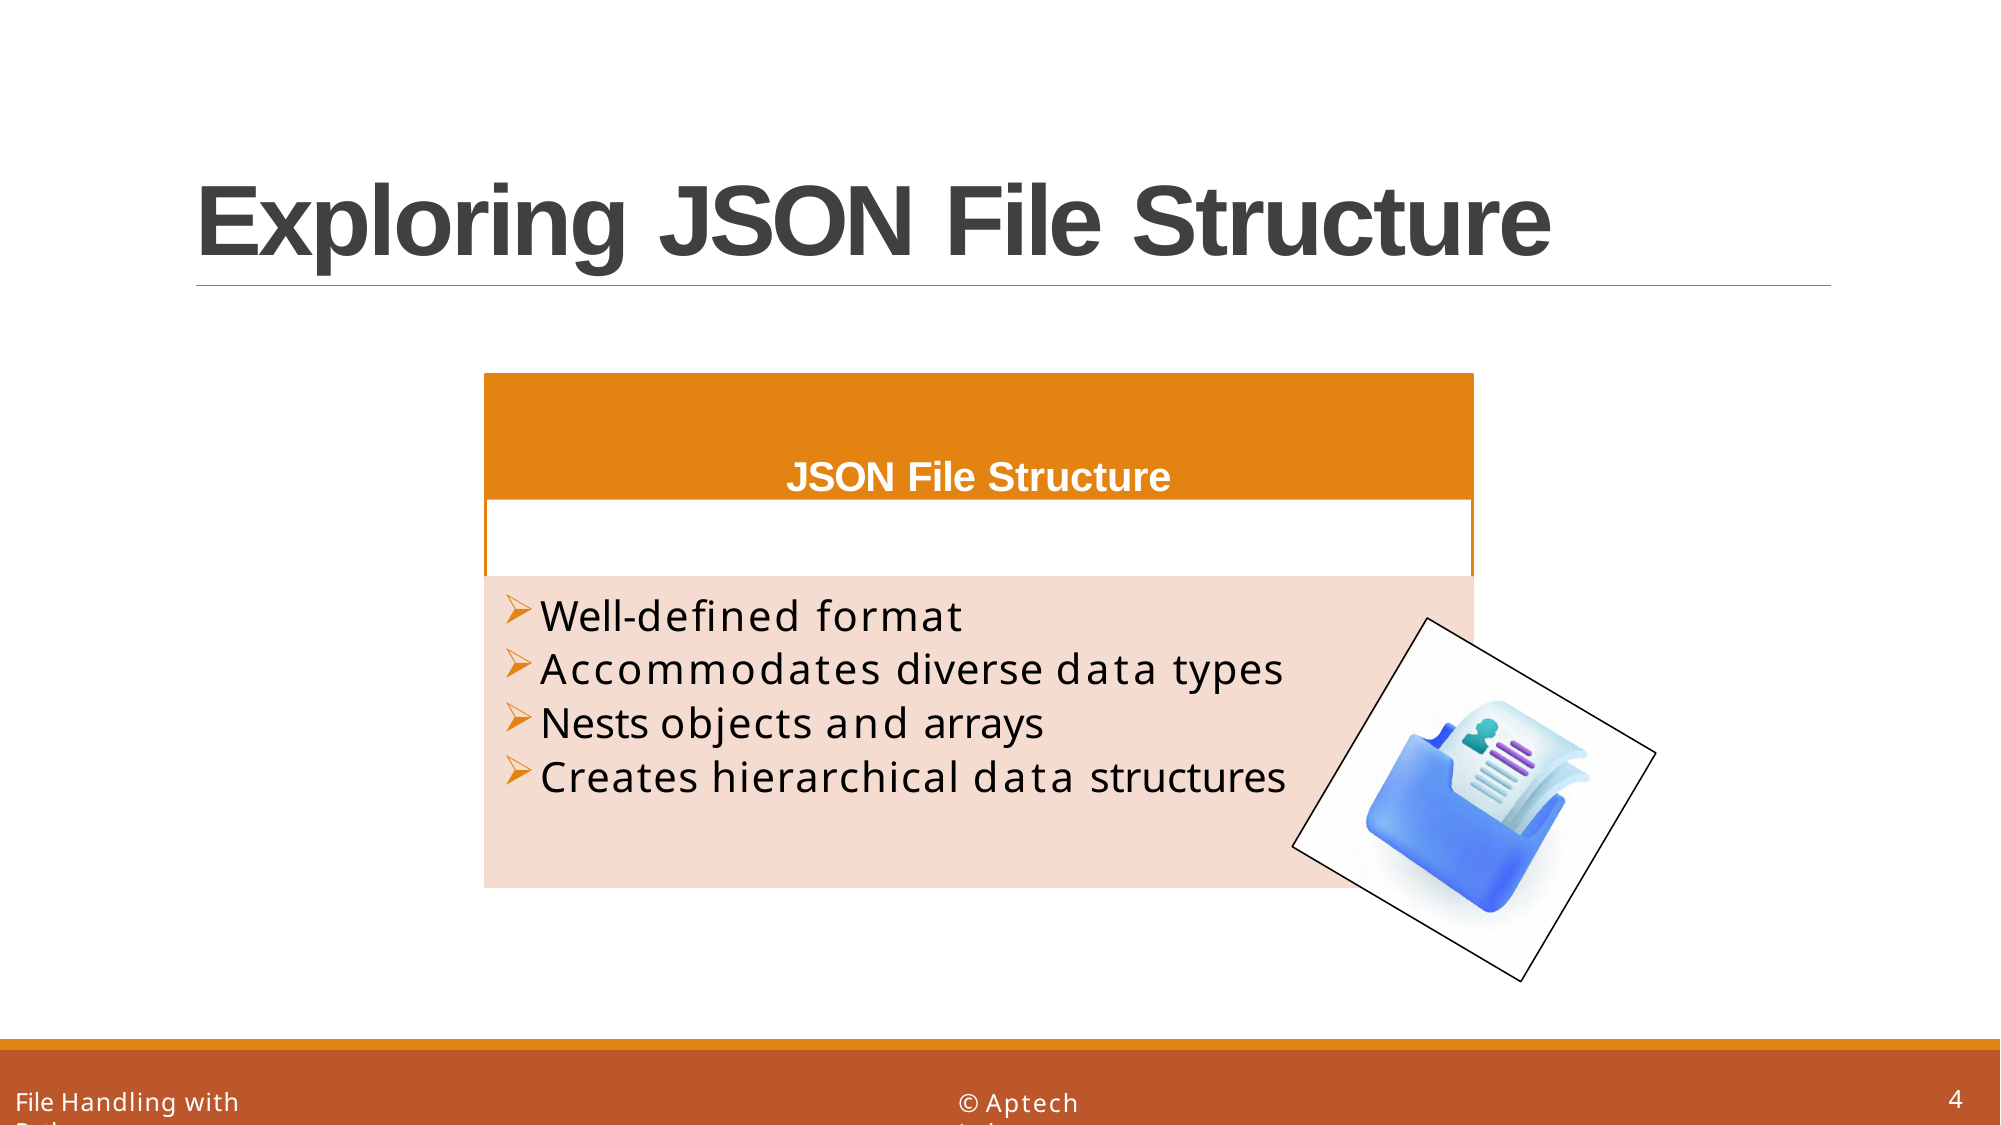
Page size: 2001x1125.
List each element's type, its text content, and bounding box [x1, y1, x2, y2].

slide_number File Handling with Python [12, 1086, 319, 1125]
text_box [1291, 616, 1657, 983]
text_box [485, 500, 1473, 575]
footer © Aptech Ltd [956, 1087, 1122, 1125]
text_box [483, 575, 1474, 889]
slide_number 4 [1942, 1083, 1985, 1125]
text_box JSON File Structure [485, 373, 1473, 500]
title Exploring JSON File Structure [192, 51, 1781, 344]
